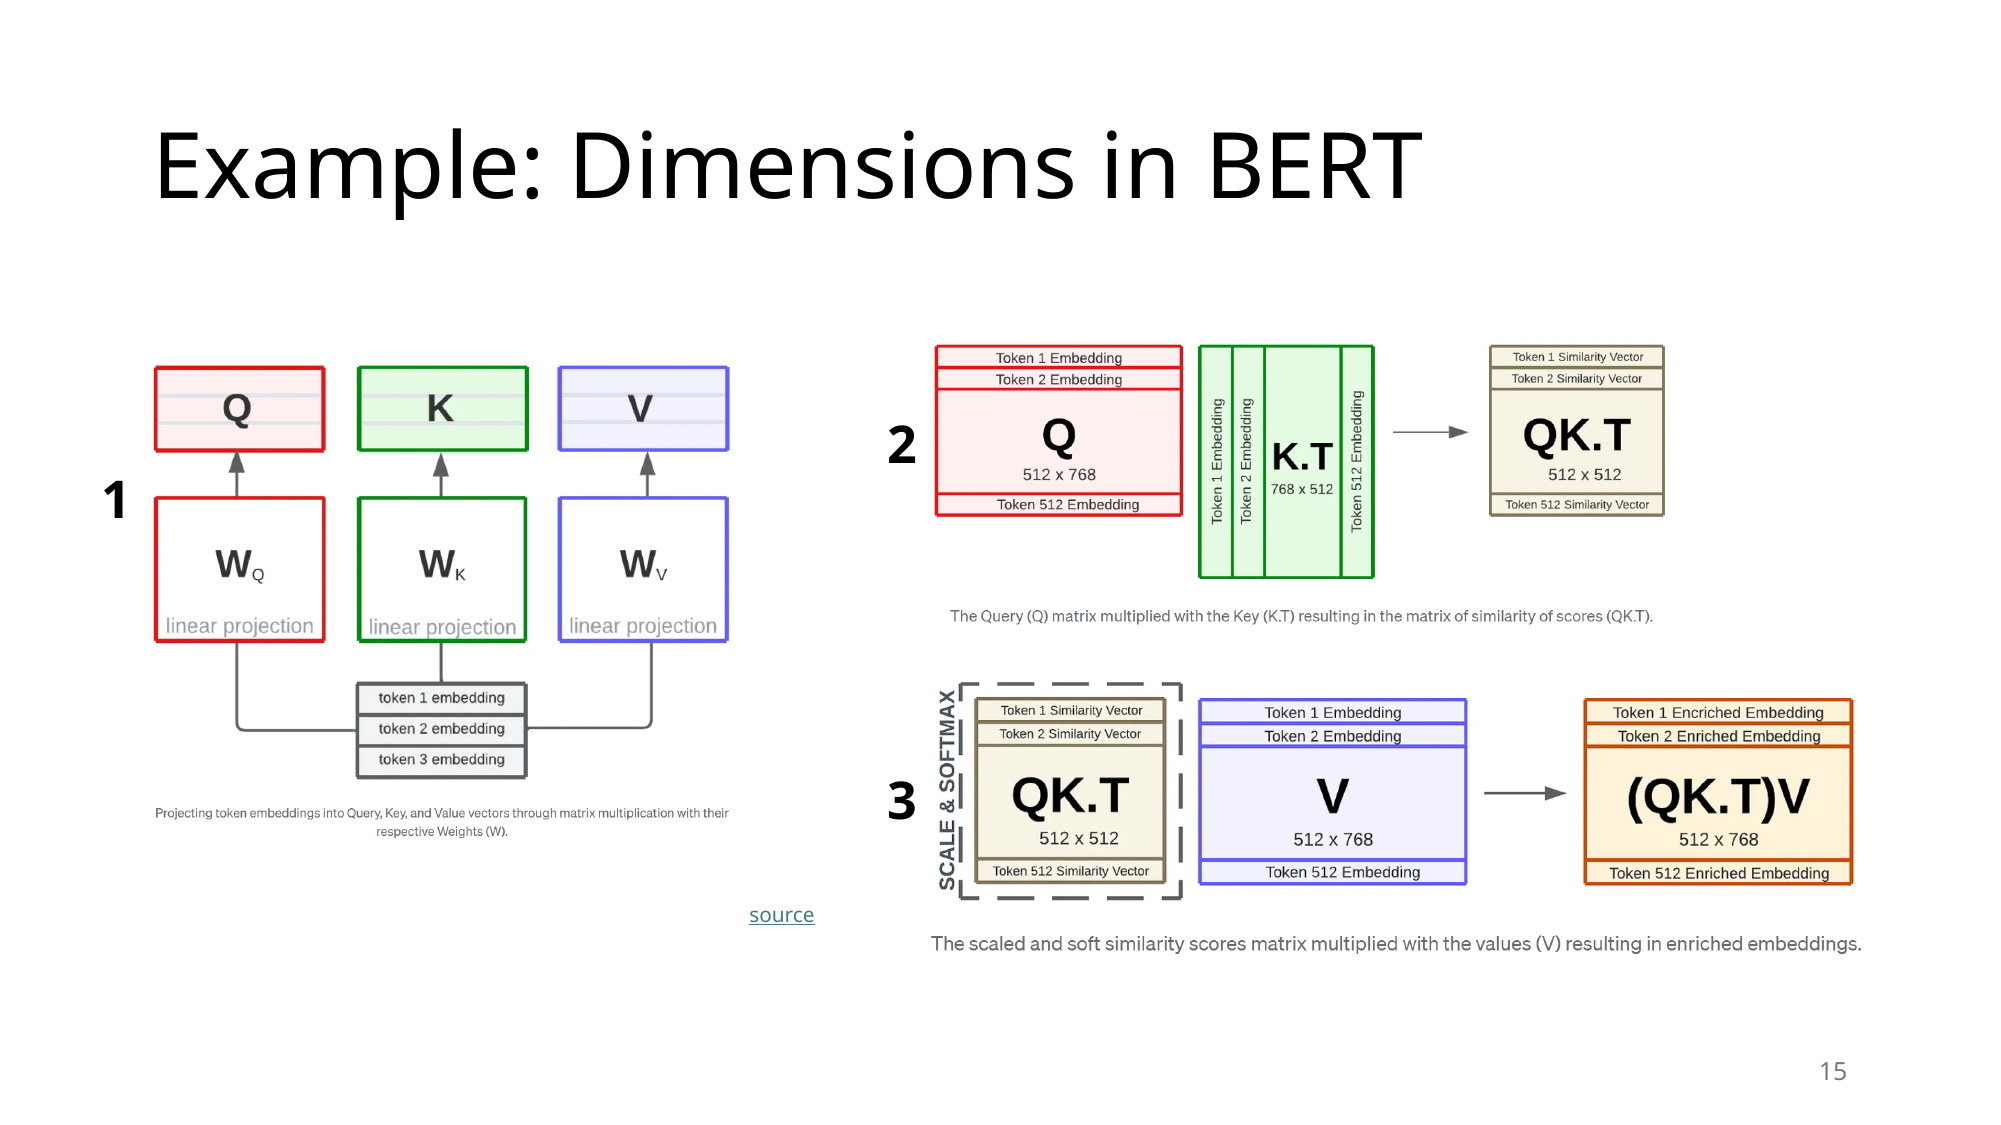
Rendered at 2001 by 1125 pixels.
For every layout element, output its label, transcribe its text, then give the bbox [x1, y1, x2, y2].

text_box source [734, 894, 835, 938]
picture [930, 337, 1669, 631]
picture [930, 674, 1864, 960]
text_box 2 [872, 404, 930, 482]
title Example: Dimensions in BERT [137, 59, 1863, 278]
slide_number 15 [1412, 1042, 1863, 1103]
picture [144, 358, 736, 839]
text_box 1 [87, 458, 144, 537]
text_box 3 [872, 760, 930, 838]
